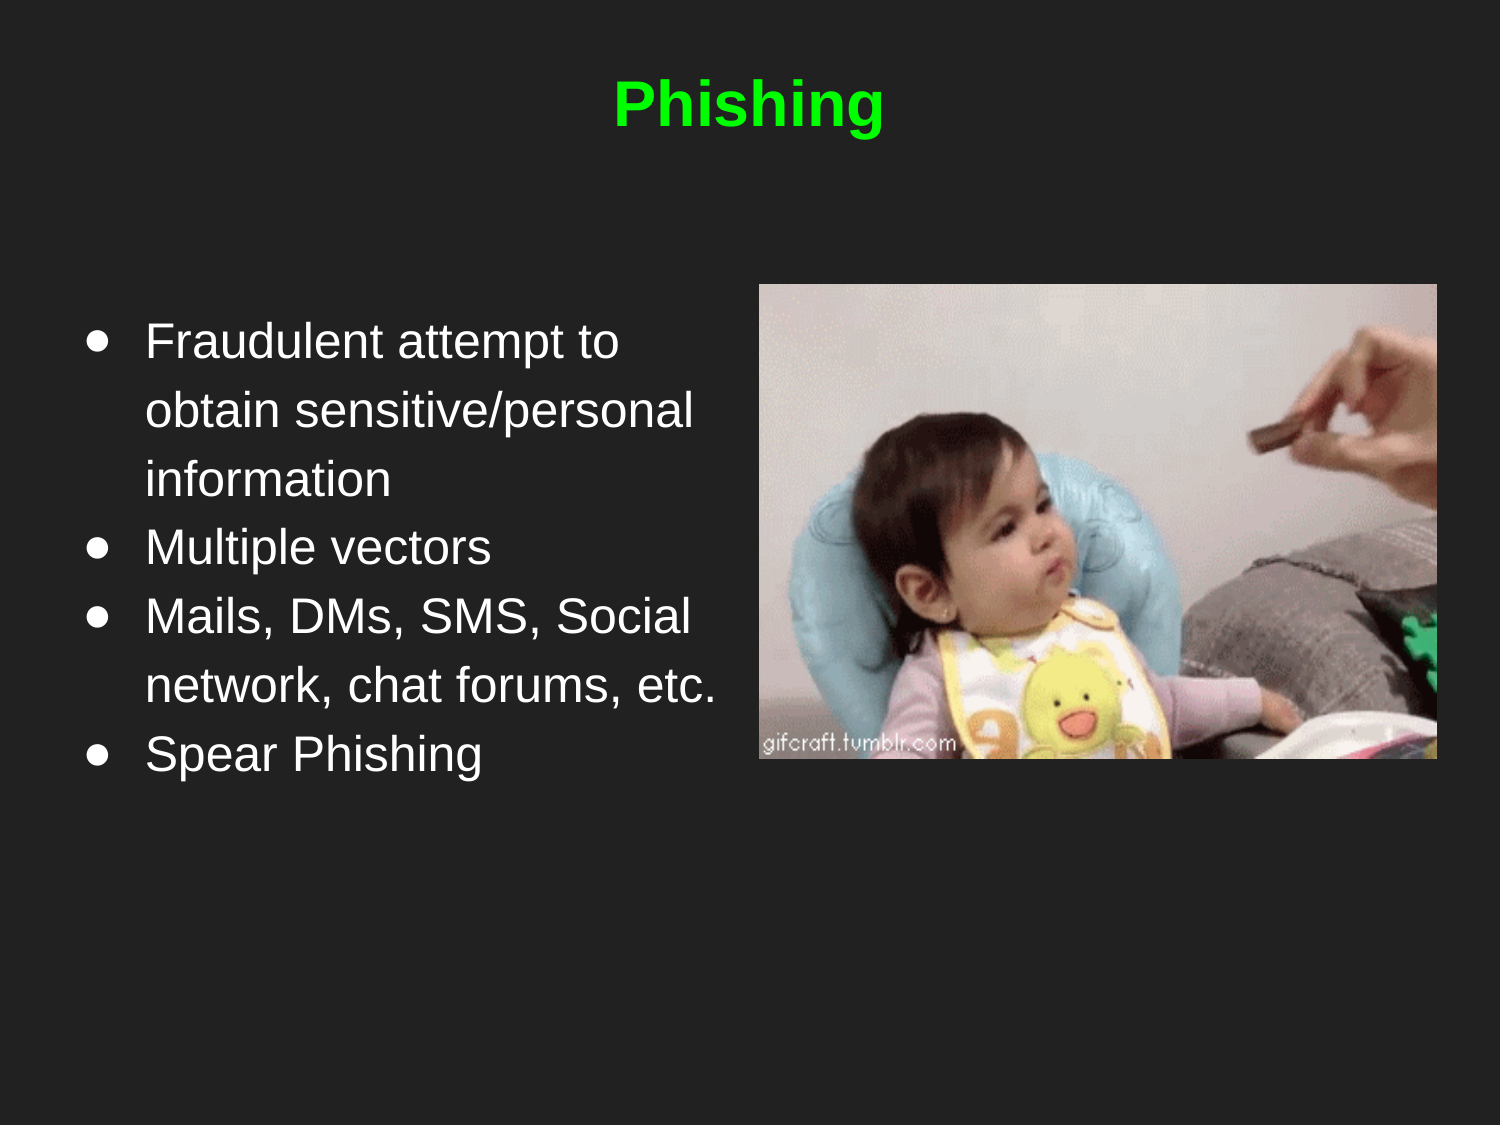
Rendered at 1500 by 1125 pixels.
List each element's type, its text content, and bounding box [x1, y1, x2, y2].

list Fraudulent attempt to obtain sensitive/personal information Multiple vectors Mails, DMs, SMS, Social network, chat forums, etc. Spear Phishing [54, 284, 774, 1015]
title Phishing [51, 47, 1449, 173]
picture [759, 283, 1437, 759]
